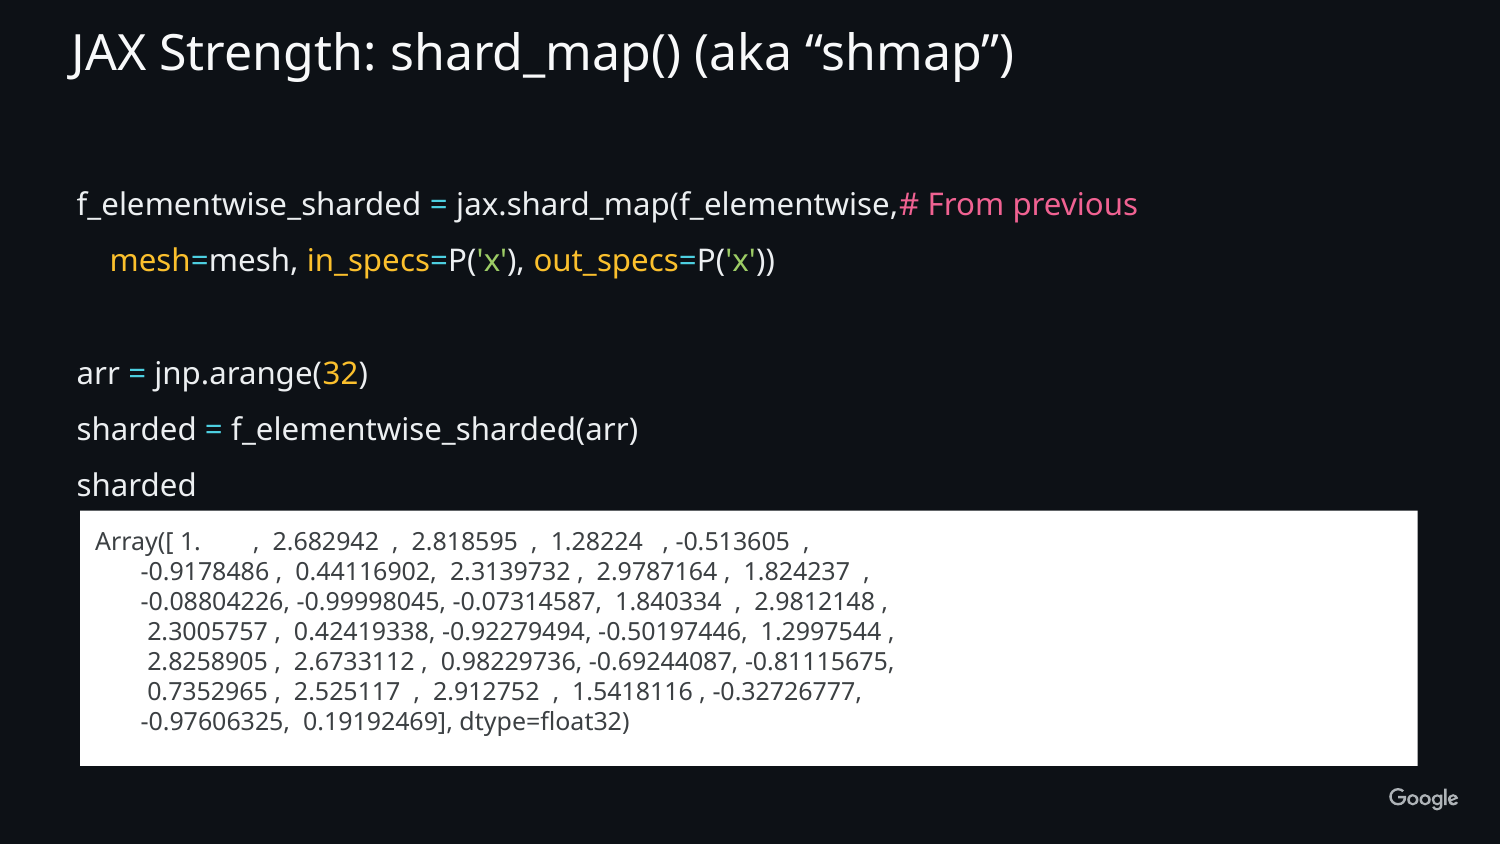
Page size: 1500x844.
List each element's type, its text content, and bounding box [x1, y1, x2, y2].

text_box Array([ 1. , 2.682942 , 2.818595 , 1.28224 , -0.513605 , -0.9178486 , 0.44116902, 2.3139732 , 2.9787164 , 1.824237 , -0.08804226, -0.99998045, -0.07314587, 1.840334 , 2.9812148 , 2.3005757 , 0.42419338, -0.92279494, -0.50197446, 1.2997544 , 2.8258905 , 2.6733112 , 0.98229736, -0.69244087, -0.81115675, 0.7352965 , 2.525117 , 2.912752 , 1.5418116 , -0.32726777, -0.97606325, 0.19192469], dtype=float32) [80, 510, 1418, 766]
title JAX Strength: shard_map() (aka “shmap”) [56, 5, 1313, 177]
text_box f_elementwise_sharded = jax.shard_map(f_elementwise,# From previous mesh=mesh, in_specs=P('x'), out_specs=P('x')) arr = jnp.arange(32) sharded = f_elementwise_sharded(arr) sharded [61, 150, 1475, 518]
